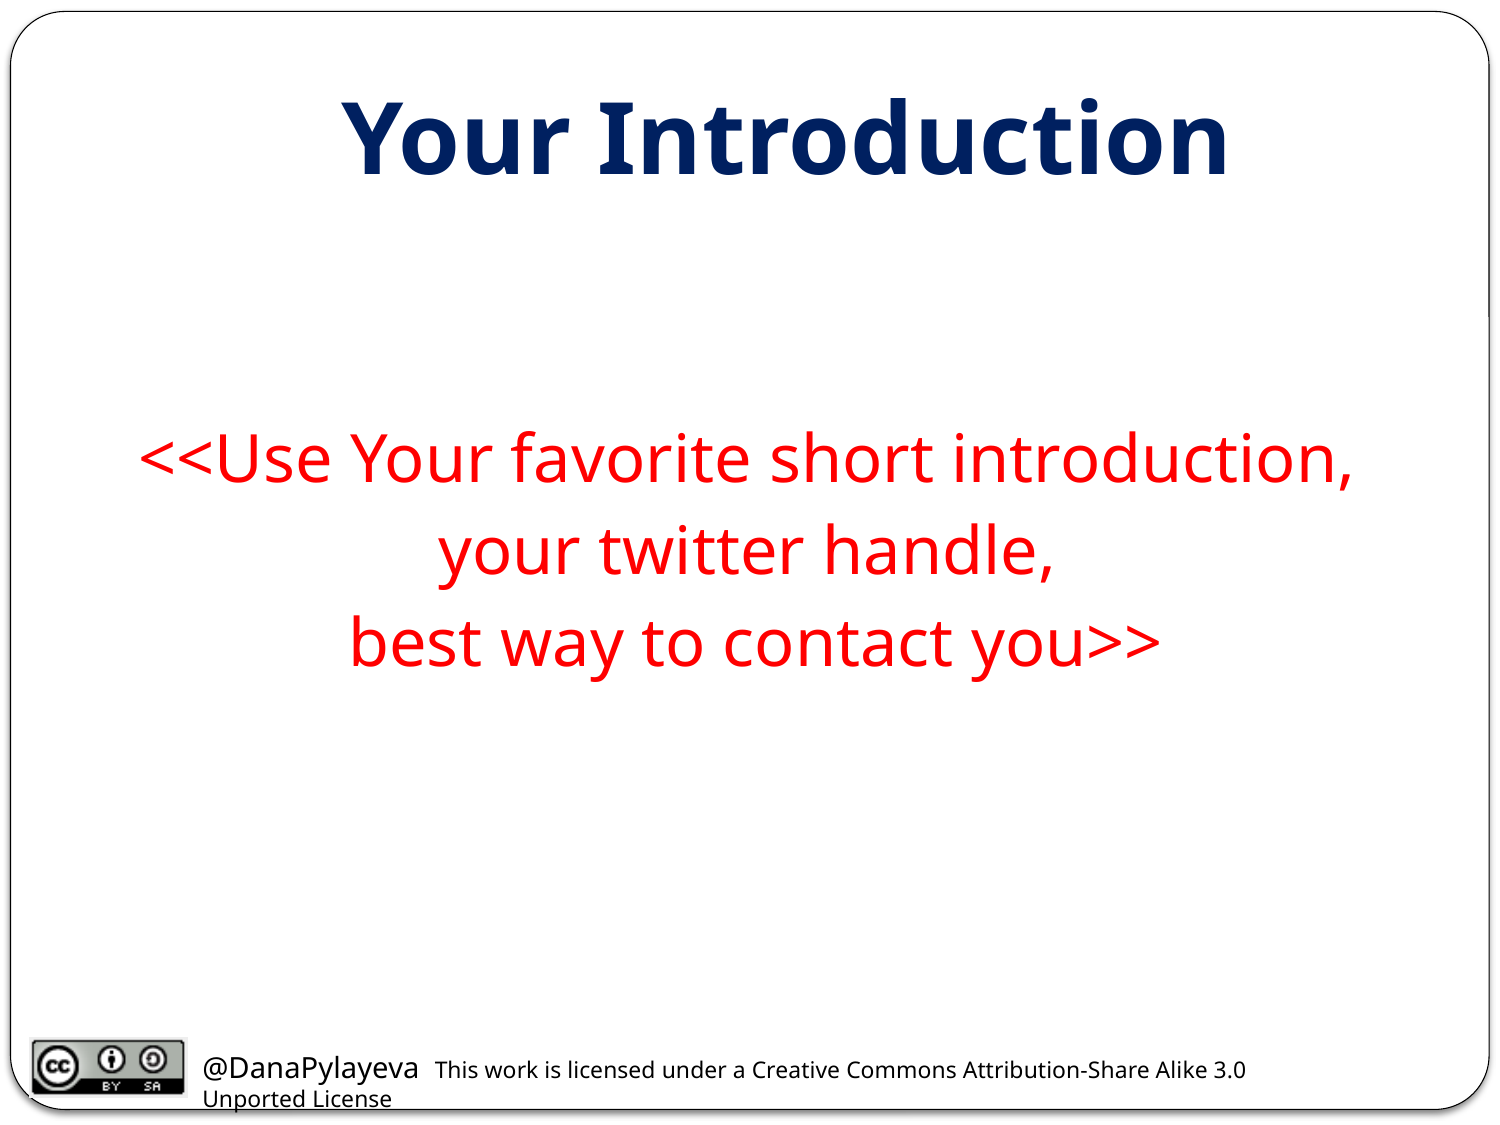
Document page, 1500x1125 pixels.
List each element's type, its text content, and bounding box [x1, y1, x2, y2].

picture [29, 1037, 188, 1098]
title Your Introduction [150, 45, 1425, 200]
list <<Use Your favorite short introduction, your twitter handle, best way to contact you>> [87, 200, 1425, 988]
